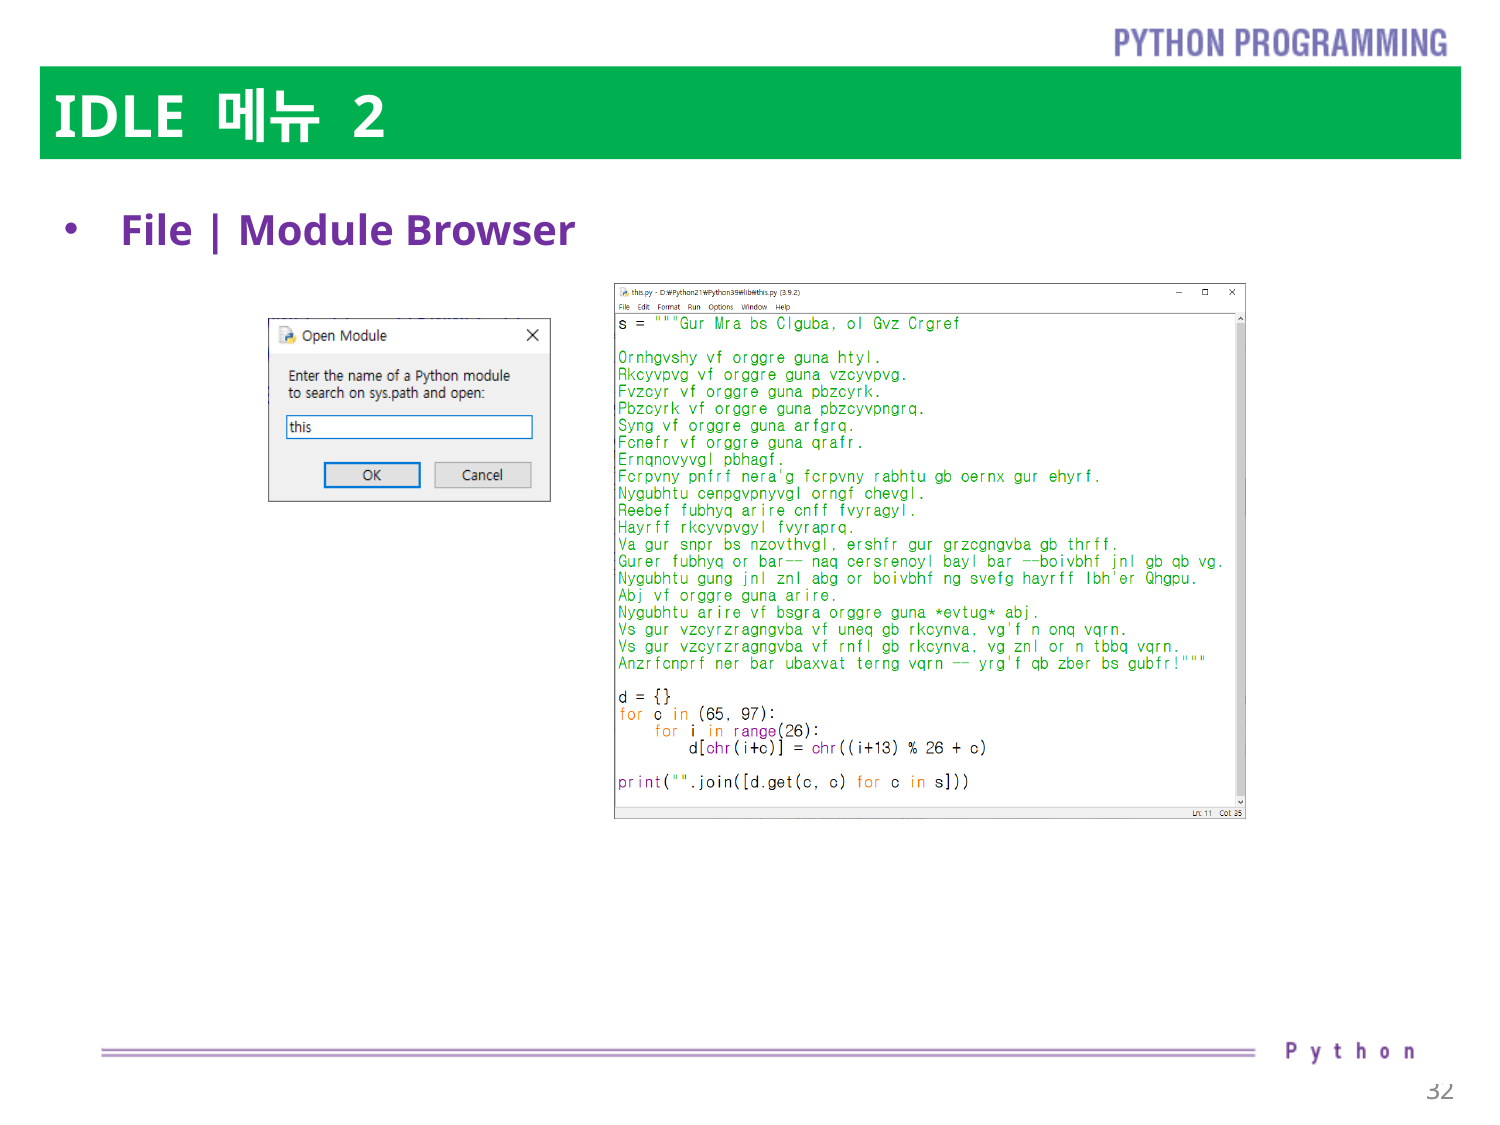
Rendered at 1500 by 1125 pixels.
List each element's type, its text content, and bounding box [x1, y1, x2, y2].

picture [614, 283, 1246, 819]
picture [1106, 13, 1462, 66]
title IDLE 메뉴 2 [39, 76, 1444, 152]
picture [268, 318, 551, 502]
picture [18, 1020, 1483, 1084]
slide_number 32 [1119, 1071, 1470, 1112]
list File | Module Browser [48, 195, 1461, 1041]
